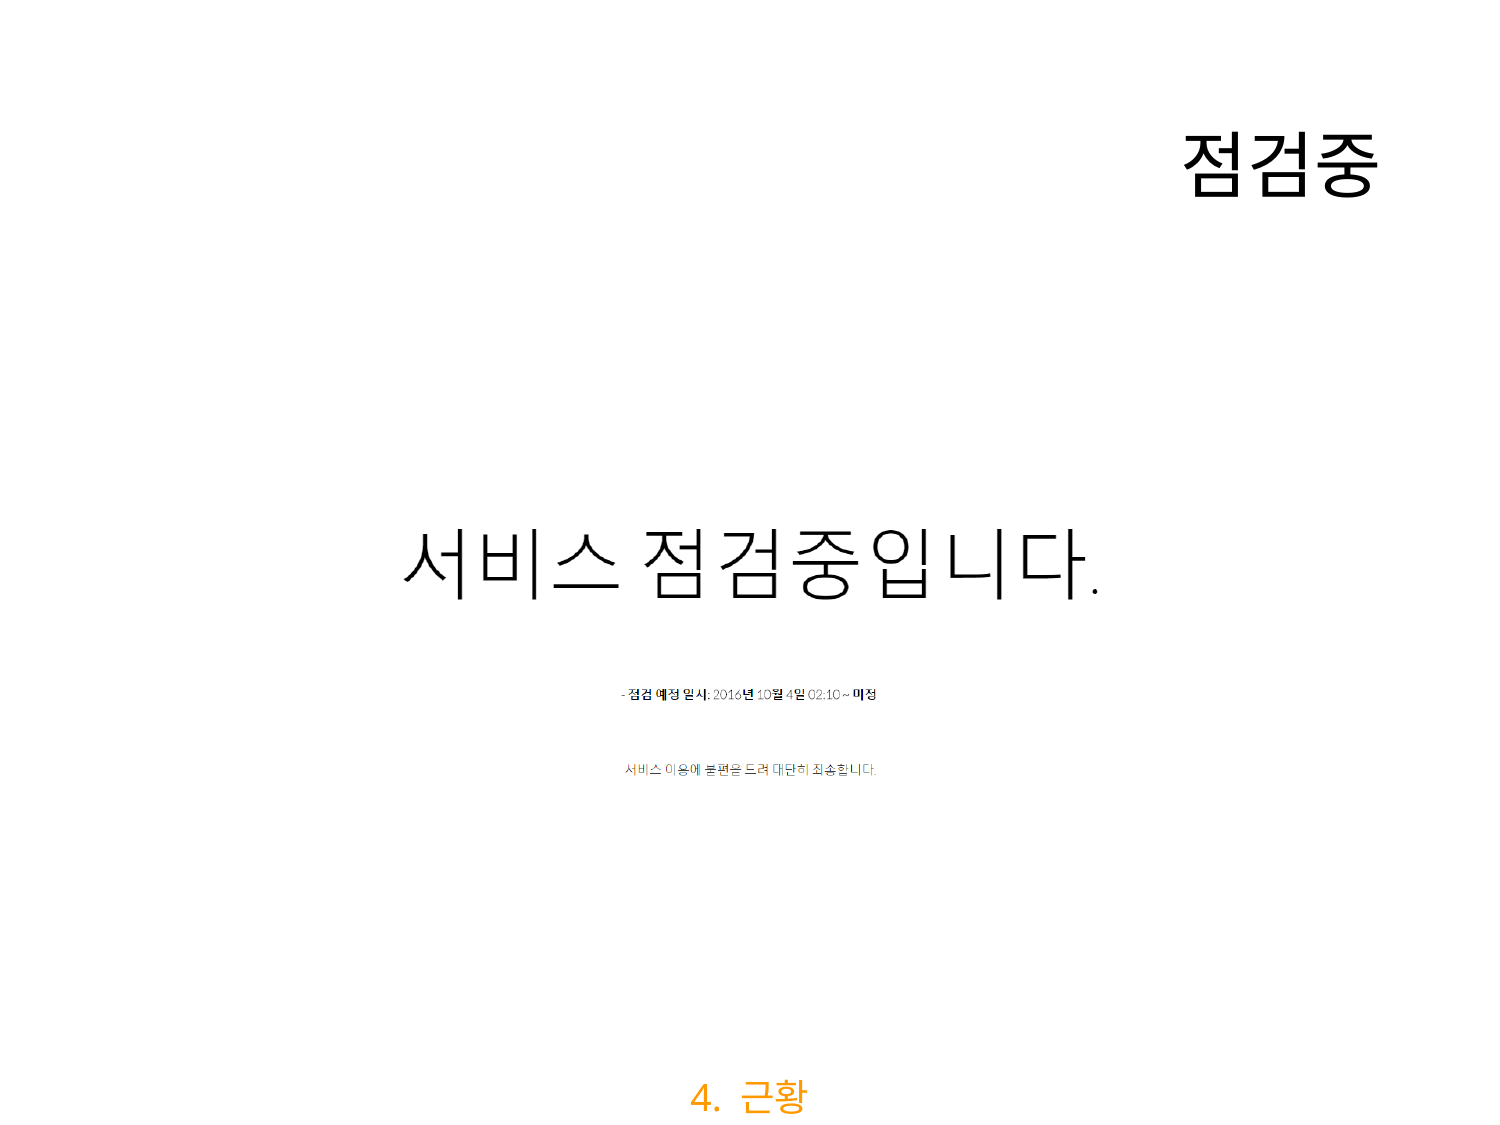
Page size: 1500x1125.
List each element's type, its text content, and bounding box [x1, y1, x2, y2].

text_box 4. 근황 [484, 1067, 1016, 1125]
title 점검중 [103, 59, 1397, 222]
picture [0, 222, 1500, 1067]
